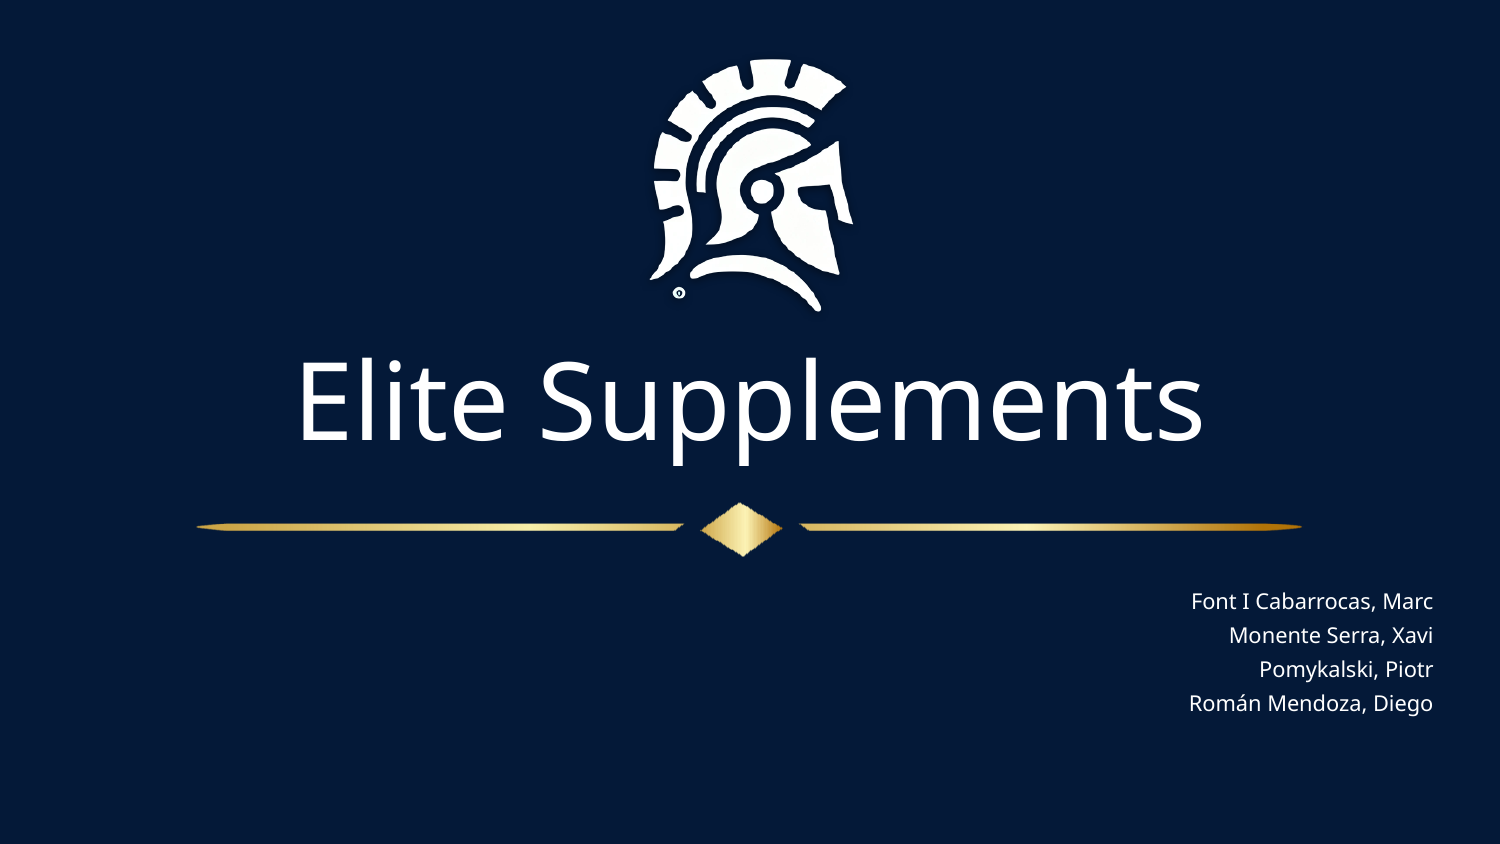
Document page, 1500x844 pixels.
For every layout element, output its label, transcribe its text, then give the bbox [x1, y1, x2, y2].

subtitle Font I Cabarrocas, Marc Monente Serra, Xavi Pomykalski, Piotr Román Mendoza, Diego [1069, 566, 1449, 734]
title Elite Supplements [51, 150, 1449, 488]
picture [191, 486, 1309, 575]
picture [630, 45, 870, 327]
